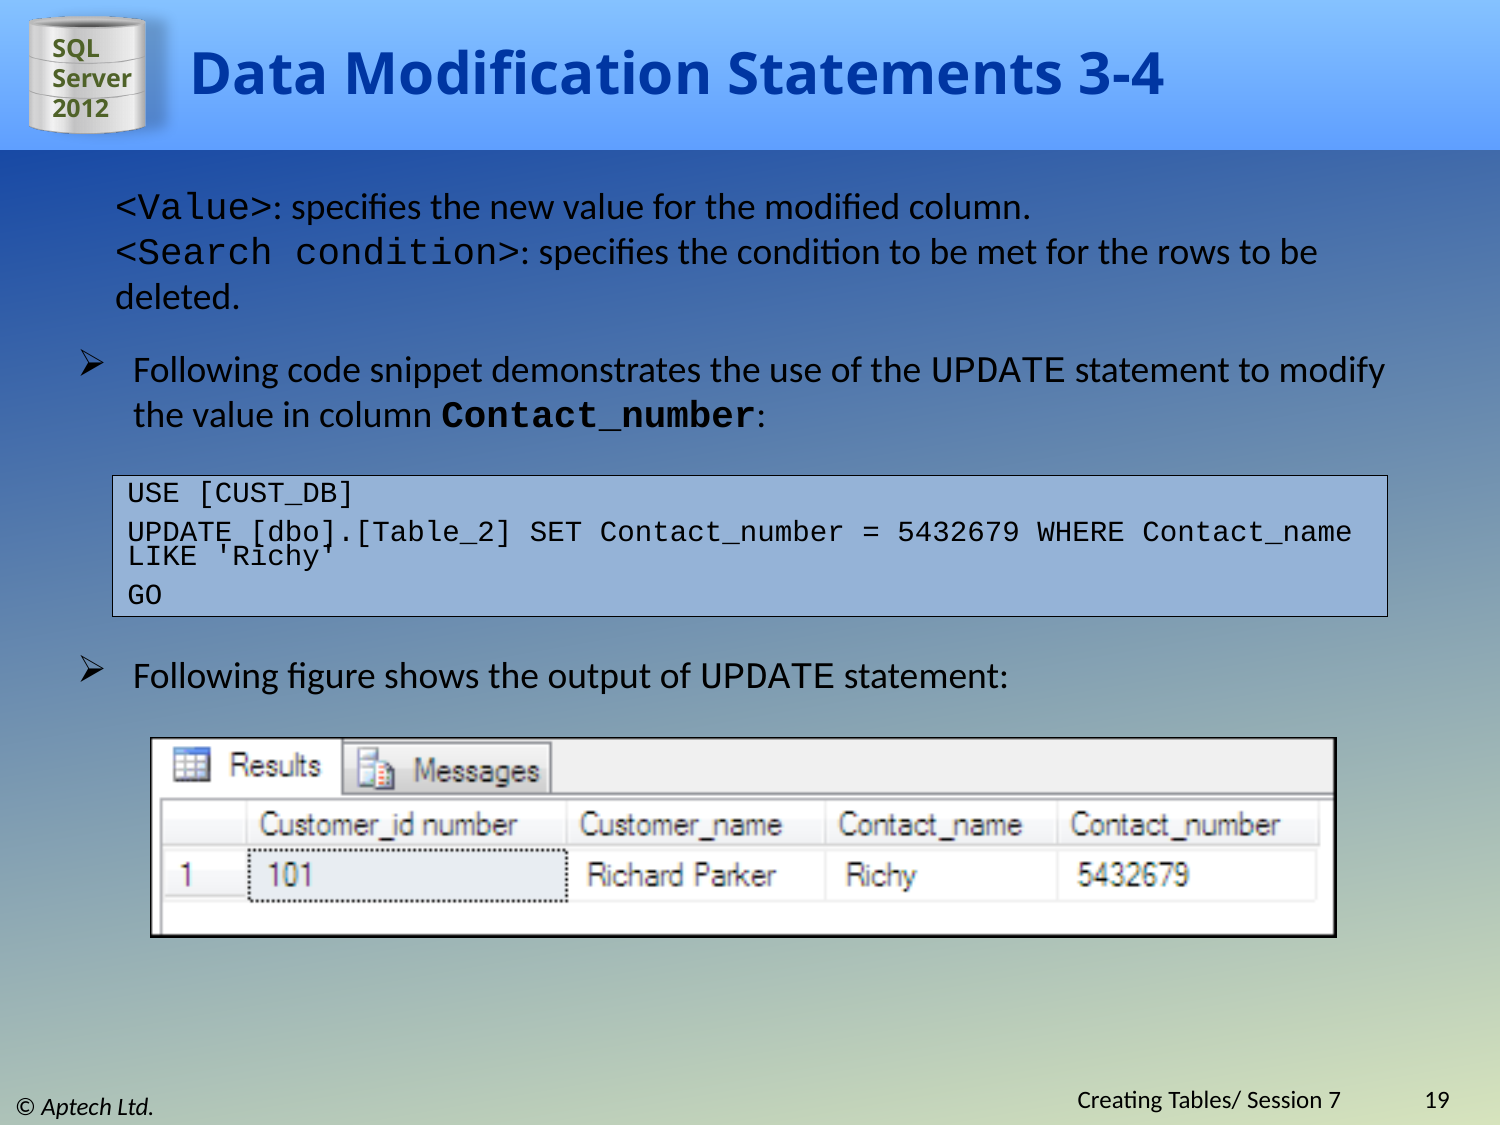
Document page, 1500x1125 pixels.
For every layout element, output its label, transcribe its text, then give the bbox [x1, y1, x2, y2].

text_box Following code snippet demonstrates the use of the UPDATE statement to modify the value in column Contact_number: [62, 337, 1438, 443]
text_box USE [CUST_DB] UPDATE [dbo].[Table_2] SET Contact_number = 5432679 WHERE Contact_name LIKE 'Richy' GO [112, 475, 1388, 617]
text_box <Value>: specifies the new value for the modified column. <Search condition>: specifies the condition to be met for the rows to be deleted. [62, 174, 1450, 325]
footer Creating Tables/ Session 7 [375, 1084, 1363, 1113]
picture [149, 737, 1337, 938]
text_box Following figure shows the output of UPDATE statement: [62, 643, 1438, 704]
slide_number 19 [1363, 1084, 1465, 1113]
picture [24, 0, 150, 150]
title Data Modification Statements 3-4 [174, 37, 1426, 106]
